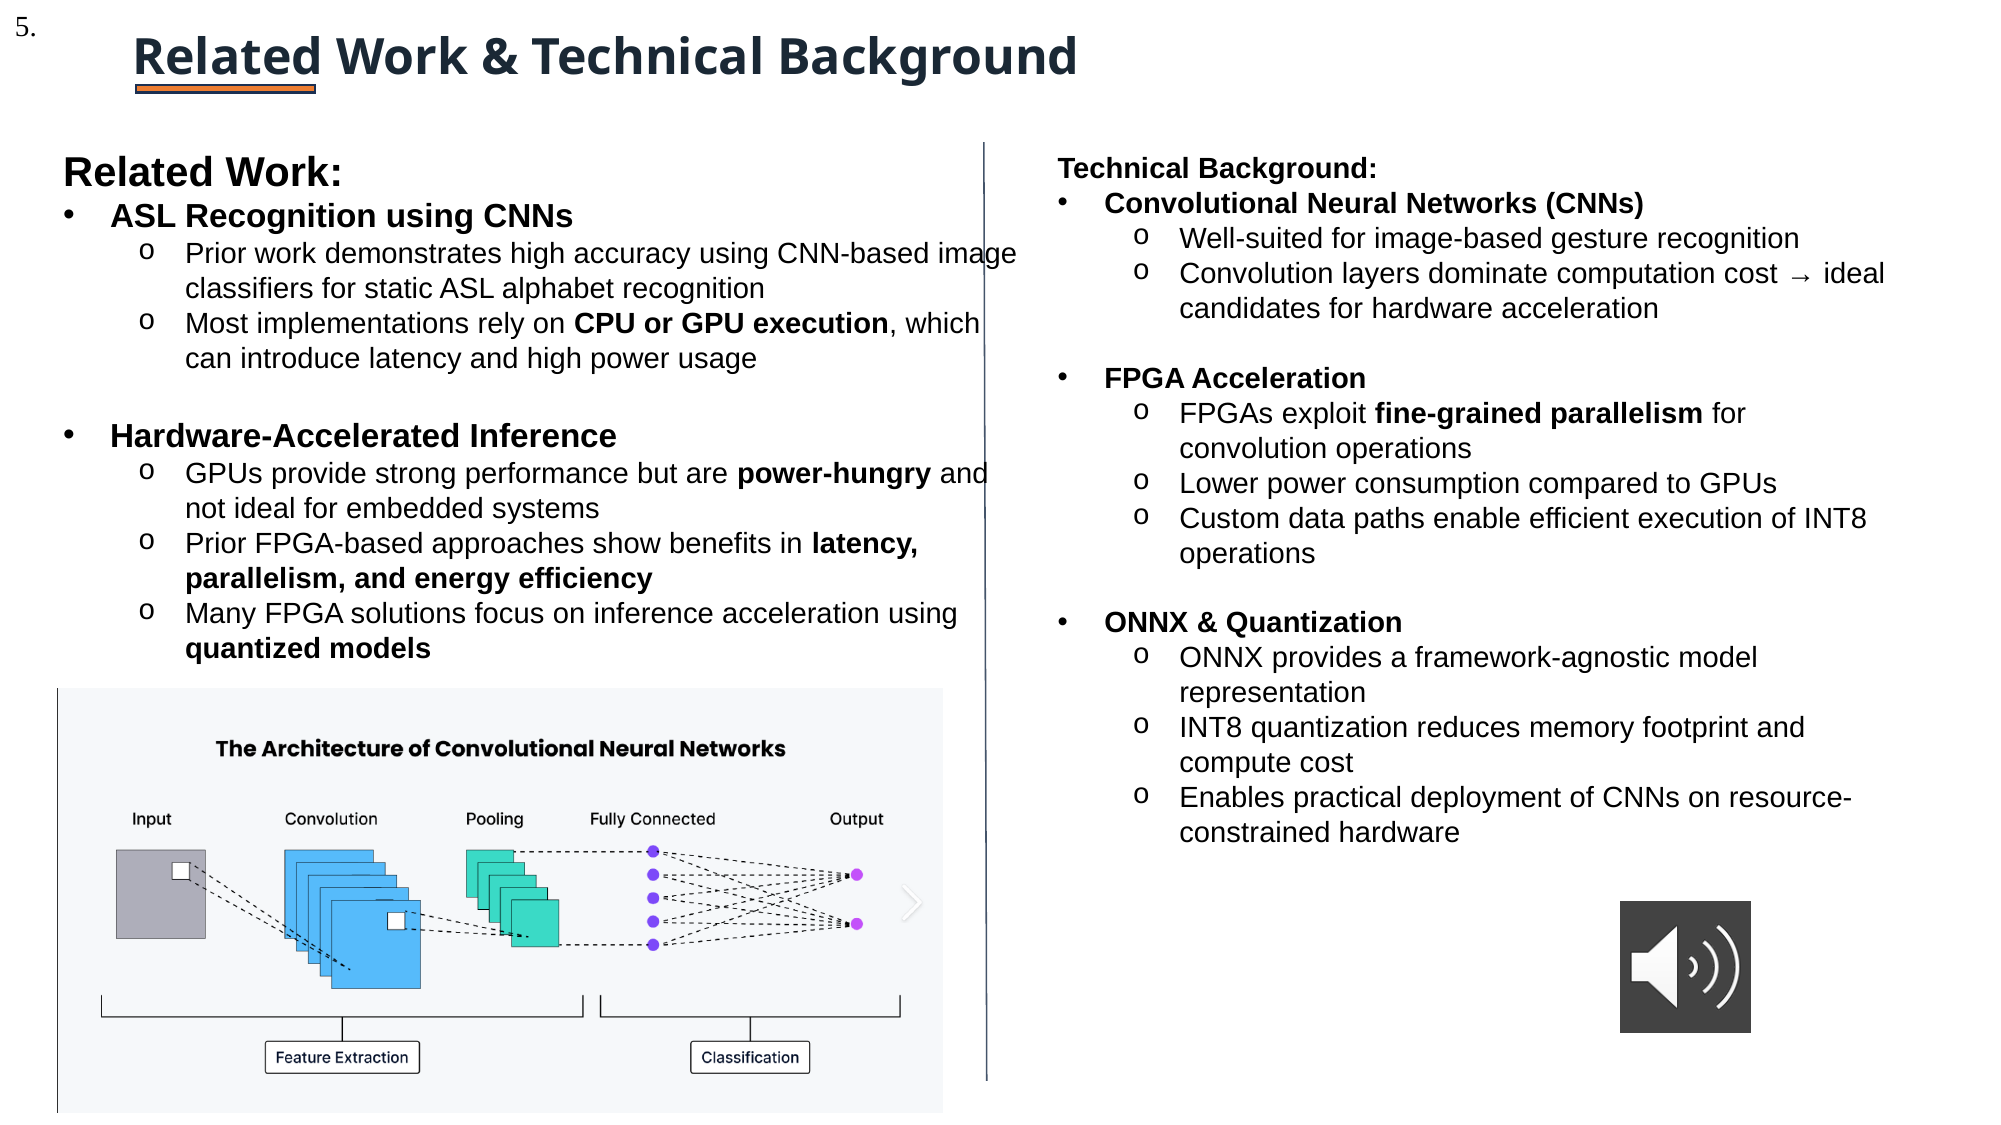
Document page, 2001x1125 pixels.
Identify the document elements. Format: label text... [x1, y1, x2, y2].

picture [57, 688, 943, 1113]
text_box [983, 141, 988, 1081]
picture [1618, 900, 1753, 1034]
text_box [135, 85, 316, 93]
title Related Work & Technical Background [117, 9, 1594, 99]
text_box Related Work: ASL Recognition using CNNs Prior work demonstrates high accuracy using CNN-based image classifiers for static ASL alphabet recognition Most implementations rely on CPU or GPU execution, which can introduce latency and high power usage Hardware-Accelerated Inference GPUs provide strong performance but are power-hungry and not ideal for embedded systems Prior FPGA-based approaches show benefits in latency, parallelism, and energy efficiency Many FPGA solutions focus on inference acceleration using quantized models [48, 136, 1035, 942]
text_box 5. [0, 0, 68, 50]
text_box Technical Background: Convolutional Neural Networks (CNNs) Well-suited for image-based gesture recognition Convolution layers dominate computation cost → ideal candidates for hardware acceleration FPGA Acceleration FPGAs exploit fine-grained parallelism for convolution operations Lower power consumption compared to GPUs Custom data paths enable efficient execution of INT8 operations ONNX & Quantization ONNX provides a framework-agnostic model representation INT8 quantization reduces memory footprint and compute cost Enables practical deployment of CNNs on resource-constrained hardware [1042, 141, 1907, 1116]
